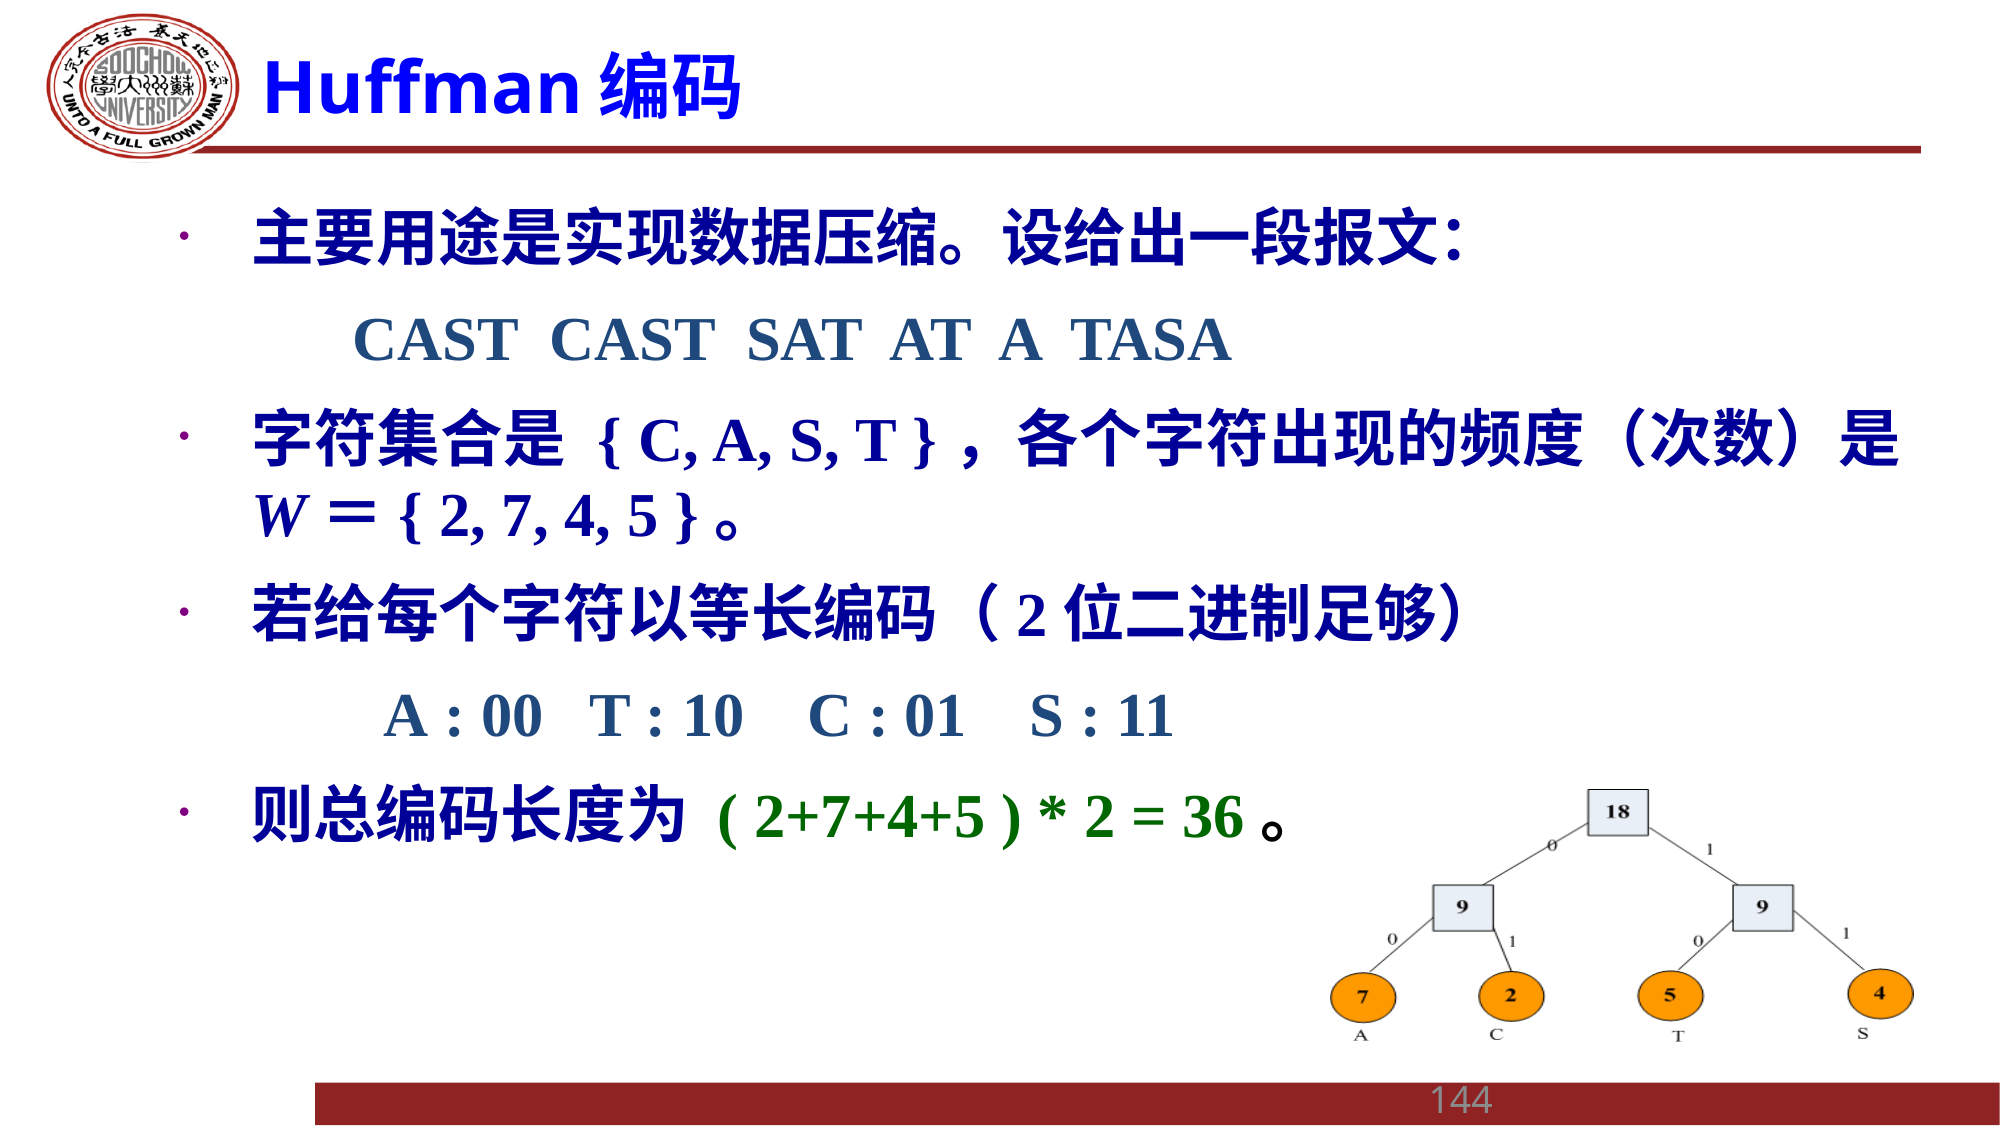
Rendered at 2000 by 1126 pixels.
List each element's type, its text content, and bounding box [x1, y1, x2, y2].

slide_number 144 [1409, 1080, 1876, 1123]
picture [1330, 789, 1914, 1048]
list 主要用途是实现数据压缩。设给出一段报文： CAST CAST SAT AT A TASA 字符集合是 { C, A, S, T }，各个字符出现的频度（次数）是 W＝{ 2, 7, 4, 5 }。 若给每个字符以等长编码（2位二进制足够） A : 00 T : 10 C : 01 S : 11 则总编码长度为 ( 2+7+4+5 ) * 2 = 36。 [159, 188, 1921, 987]
title Huffman编码 [242, 30, 1921, 138]
picture [40, 9, 246, 163]
